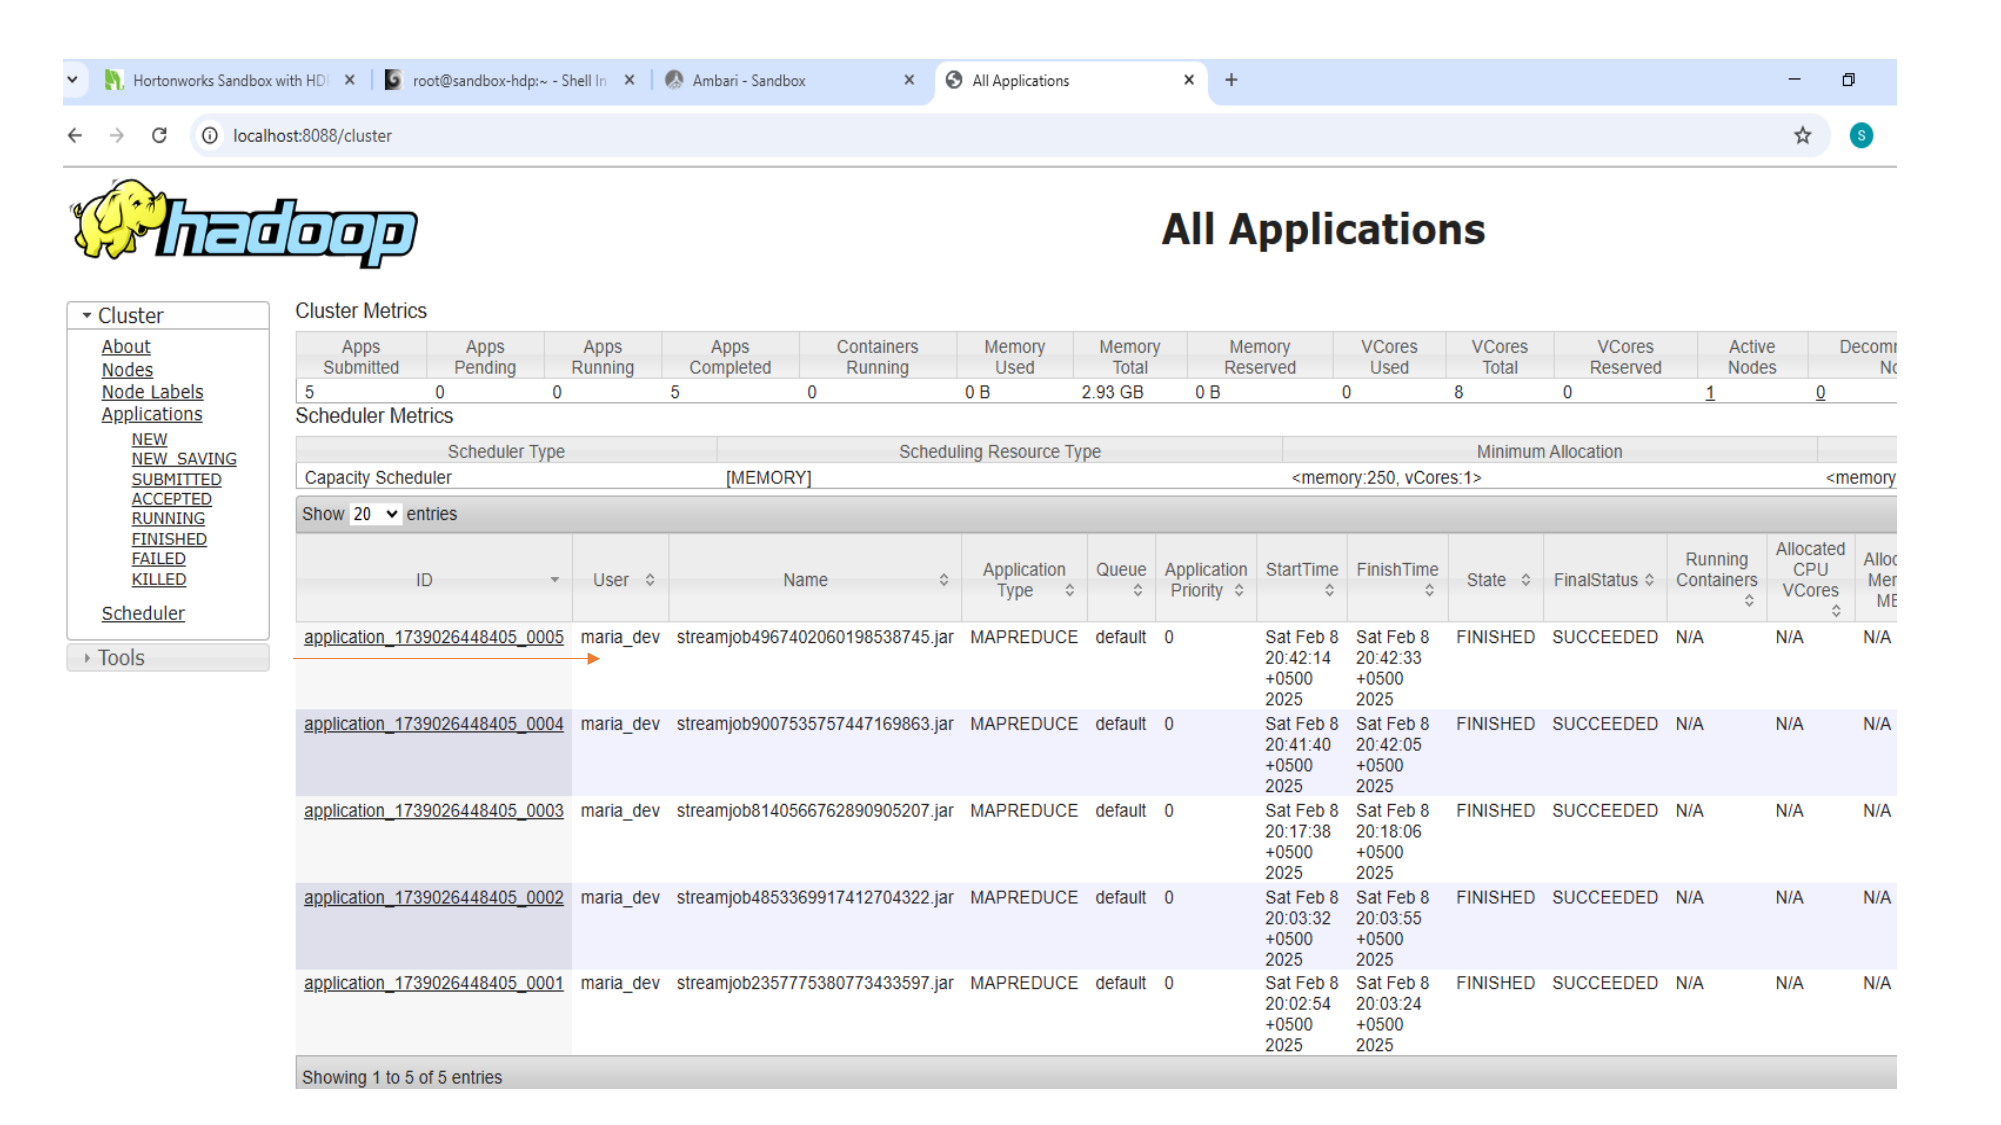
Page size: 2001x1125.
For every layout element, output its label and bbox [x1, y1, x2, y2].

list [63, 59, 1897, 1090]
